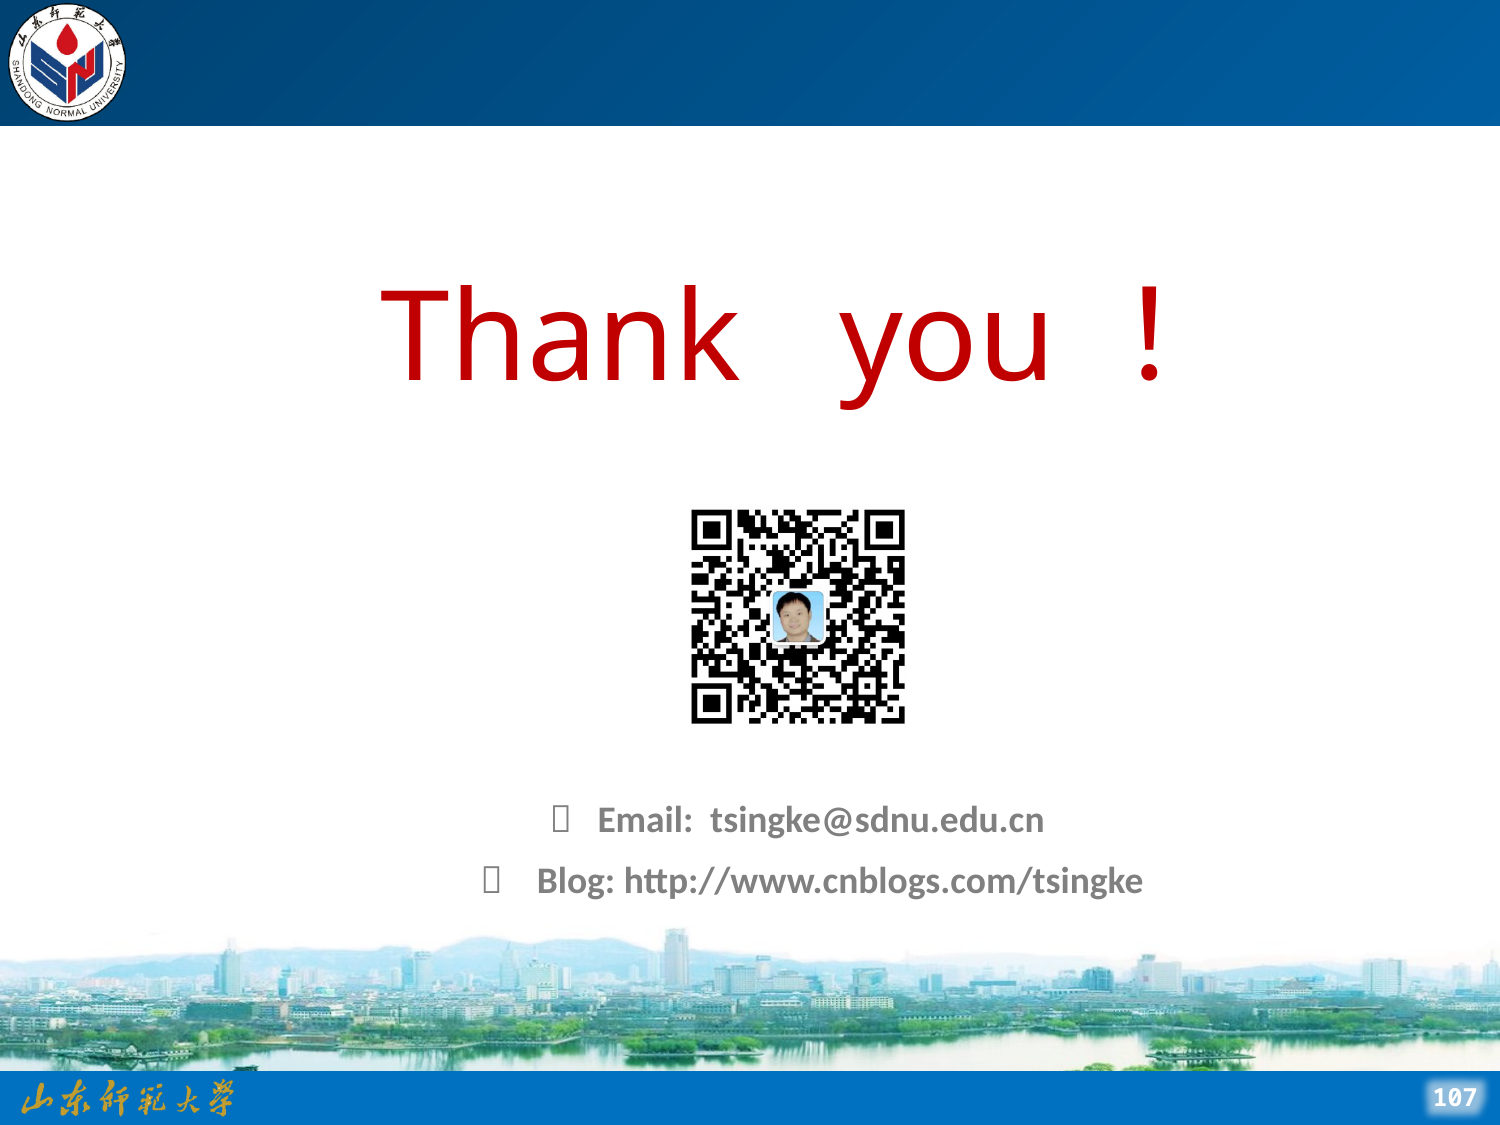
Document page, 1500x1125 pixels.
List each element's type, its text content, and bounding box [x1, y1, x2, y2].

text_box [345, 787, 1265, 909]
picture [0, 926, 1500, 1071]
picture [0, 0, 138, 130]
text_box Thank you ！ [132, 248, 1492, 414]
picture [687, 504, 907, 729]
